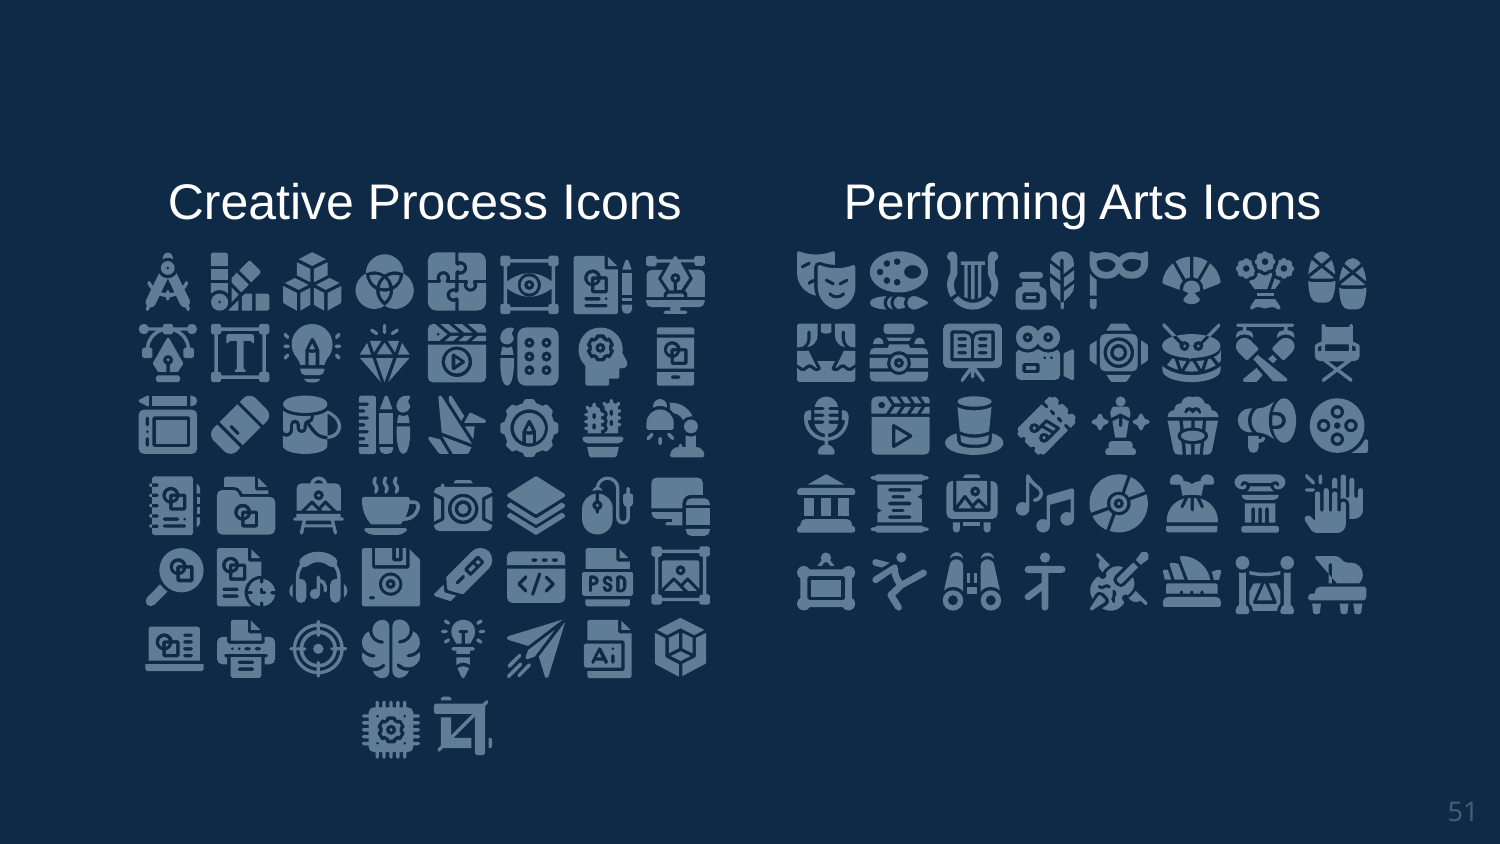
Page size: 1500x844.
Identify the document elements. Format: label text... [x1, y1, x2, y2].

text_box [355, 254, 415, 310]
title Creative Process Icons [139, 154, 711, 234]
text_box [358, 395, 411, 455]
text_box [870, 474, 930, 533]
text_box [581, 476, 634, 535]
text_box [581, 547, 634, 607]
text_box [292, 476, 345, 535]
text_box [506, 619, 566, 679]
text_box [651, 546, 711, 605]
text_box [145, 626, 204, 672]
title Performing Arts Icons [797, 154, 1369, 234]
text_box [1166, 474, 1219, 533]
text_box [578, 327, 628, 386]
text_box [1303, 473, 1364, 534]
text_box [796, 251, 856, 310]
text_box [1161, 323, 1221, 383]
slide_number ‹#› [1403, 779, 1494, 844]
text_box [145, 547, 204, 607]
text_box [138, 323, 198, 383]
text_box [1235, 555, 1295, 615]
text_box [210, 395, 270, 455]
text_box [1015, 474, 1075, 533]
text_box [499, 255, 559, 315]
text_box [361, 700, 421, 760]
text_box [1091, 396, 1150, 456]
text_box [942, 323, 1003, 383]
text_box [1314, 323, 1360, 382]
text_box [359, 619, 423, 679]
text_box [1017, 396, 1077, 455]
text_box [804, 396, 849, 455]
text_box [1023, 552, 1066, 611]
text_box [582, 398, 624, 458]
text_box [499, 327, 559, 386]
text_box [583, 619, 632, 679]
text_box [506, 551, 566, 604]
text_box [427, 395, 487, 455]
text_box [1089, 323, 1149, 383]
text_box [433, 547, 493, 602]
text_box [1307, 251, 1367, 310]
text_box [946, 474, 998, 533]
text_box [440, 619, 486, 679]
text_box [361, 547, 421, 607]
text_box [1167, 396, 1219, 455]
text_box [869, 323, 929, 383]
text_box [645, 255, 705, 315]
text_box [1089, 251, 1149, 310]
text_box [500, 398, 559, 458]
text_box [1087, 474, 1151, 533]
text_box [646, 398, 705, 458]
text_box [1309, 398, 1369, 454]
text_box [1234, 474, 1286, 533]
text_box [138, 395, 198, 455]
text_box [289, 551, 348, 604]
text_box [216, 619, 276, 679]
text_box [656, 327, 695, 386]
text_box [145, 252, 191, 312]
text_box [1162, 555, 1222, 608]
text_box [433, 696, 493, 756]
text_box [216, 547, 276, 607]
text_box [427, 252, 487, 311]
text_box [651, 477, 711, 537]
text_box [1161, 256, 1221, 305]
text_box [796, 323, 856, 383]
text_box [1234, 323, 1296, 383]
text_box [282, 252, 342, 311]
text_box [1088, 551, 1149, 611]
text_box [573, 255, 633, 315]
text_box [289, 619, 348, 678]
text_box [1015, 251, 1075, 310]
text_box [1235, 251, 1295, 310]
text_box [654, 617, 707, 677]
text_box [282, 395, 342, 455]
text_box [433, 479, 493, 532]
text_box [1237, 398, 1297, 454]
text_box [871, 396, 930, 455]
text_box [210, 252, 270, 312]
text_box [946, 251, 999, 310]
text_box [1015, 325, 1075, 381]
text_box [210, 323, 270, 383]
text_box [944, 396, 1004, 456]
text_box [216, 476, 276, 535]
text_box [148, 476, 201, 536]
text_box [1307, 555, 1367, 615]
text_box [361, 476, 421, 536]
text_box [796, 473, 856, 533]
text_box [869, 250, 929, 310]
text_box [282, 323, 342, 383]
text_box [796, 552, 856, 611]
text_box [427, 323, 487, 383]
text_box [871, 552, 928, 611]
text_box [359, 323, 410, 383]
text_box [942, 551, 1002, 611]
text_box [506, 476, 566, 536]
